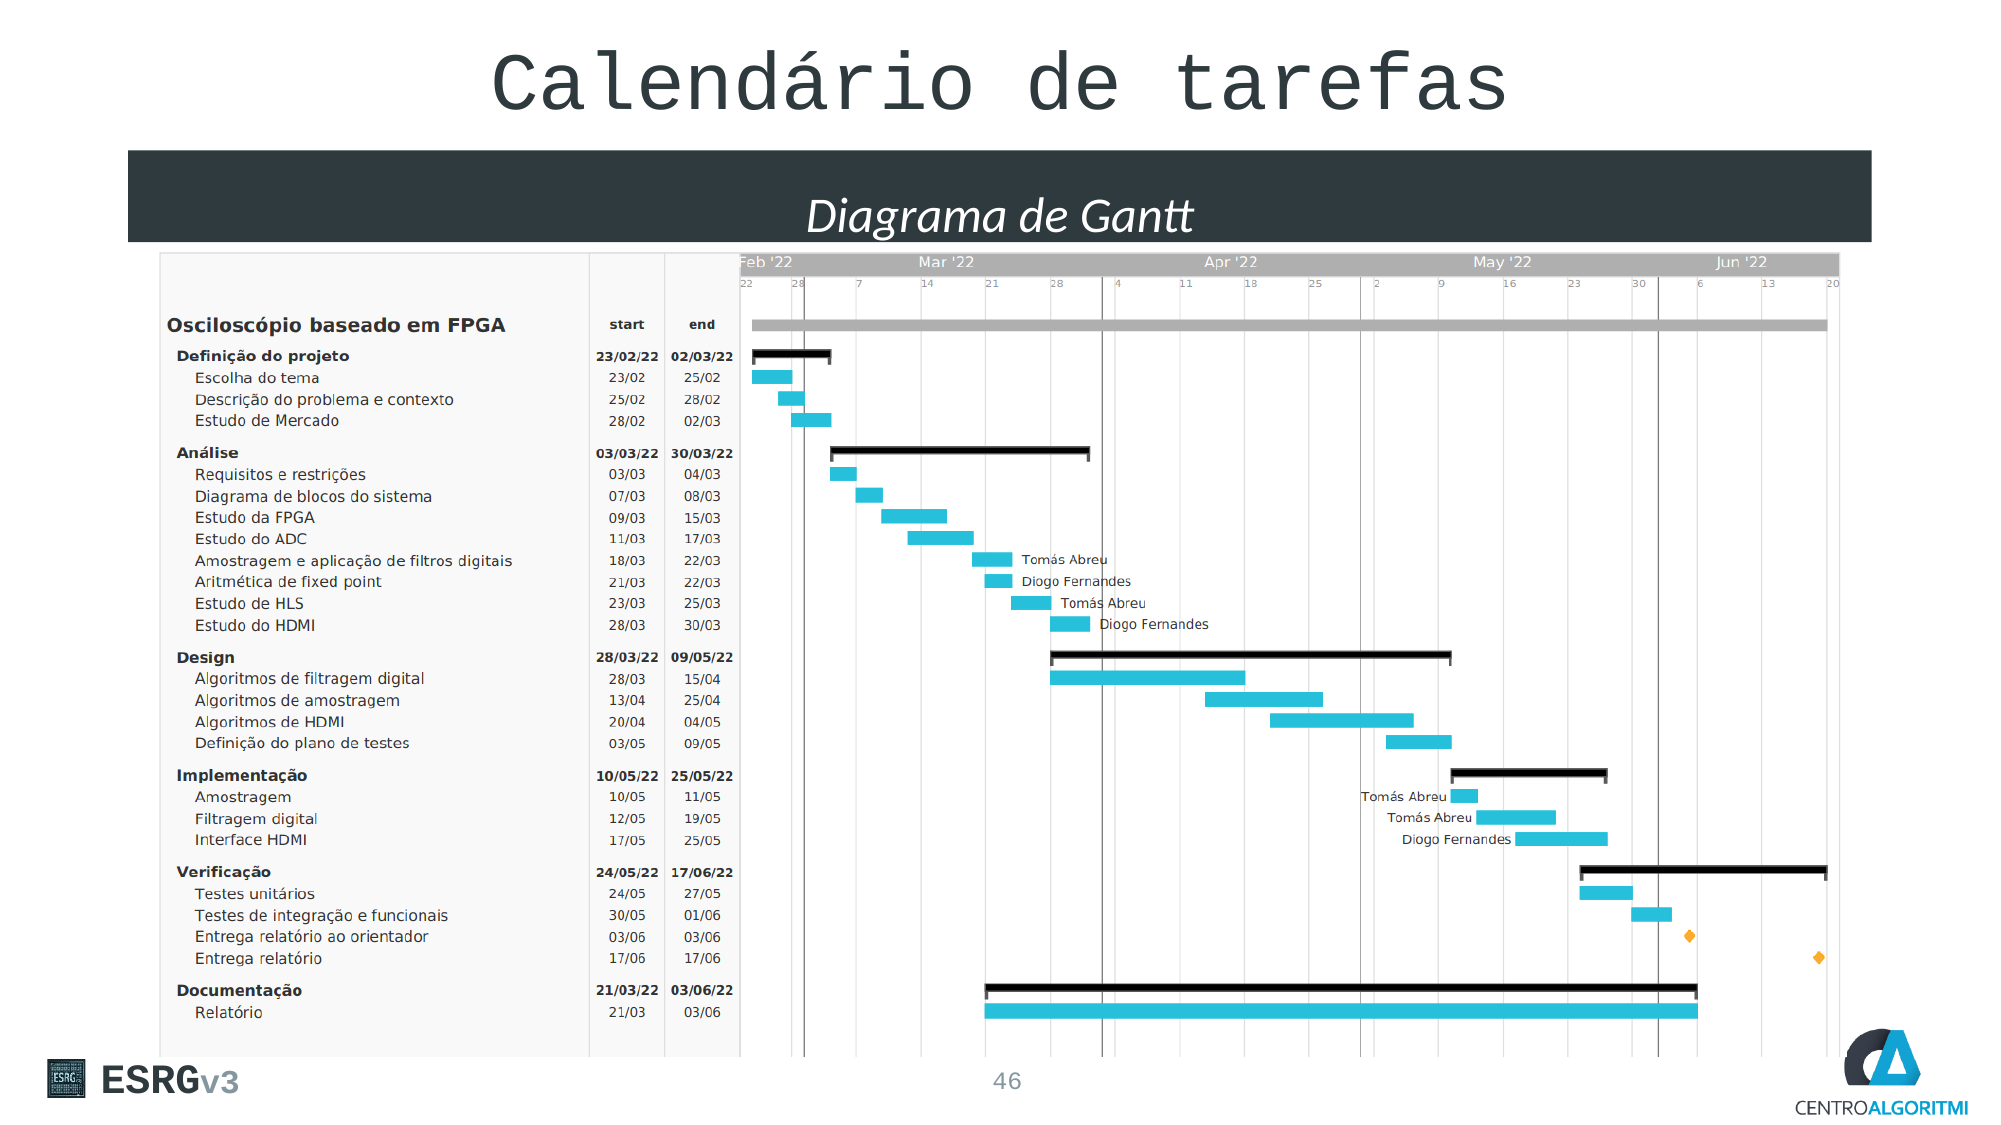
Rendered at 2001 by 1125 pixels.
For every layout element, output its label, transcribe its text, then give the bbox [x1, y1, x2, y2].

text_box 46 [986, 1068, 1075, 1095]
picture [153, 248, 1847, 1057]
title Calendário de tarefas [302, 26, 1698, 150]
footer ESRGv3 [98, 1056, 243, 1125]
text_box [1795, 1028, 1968, 1115]
text_box Diagrama de Gantt [128, 150, 1872, 243]
text_box [47, 1059, 86, 1098]
